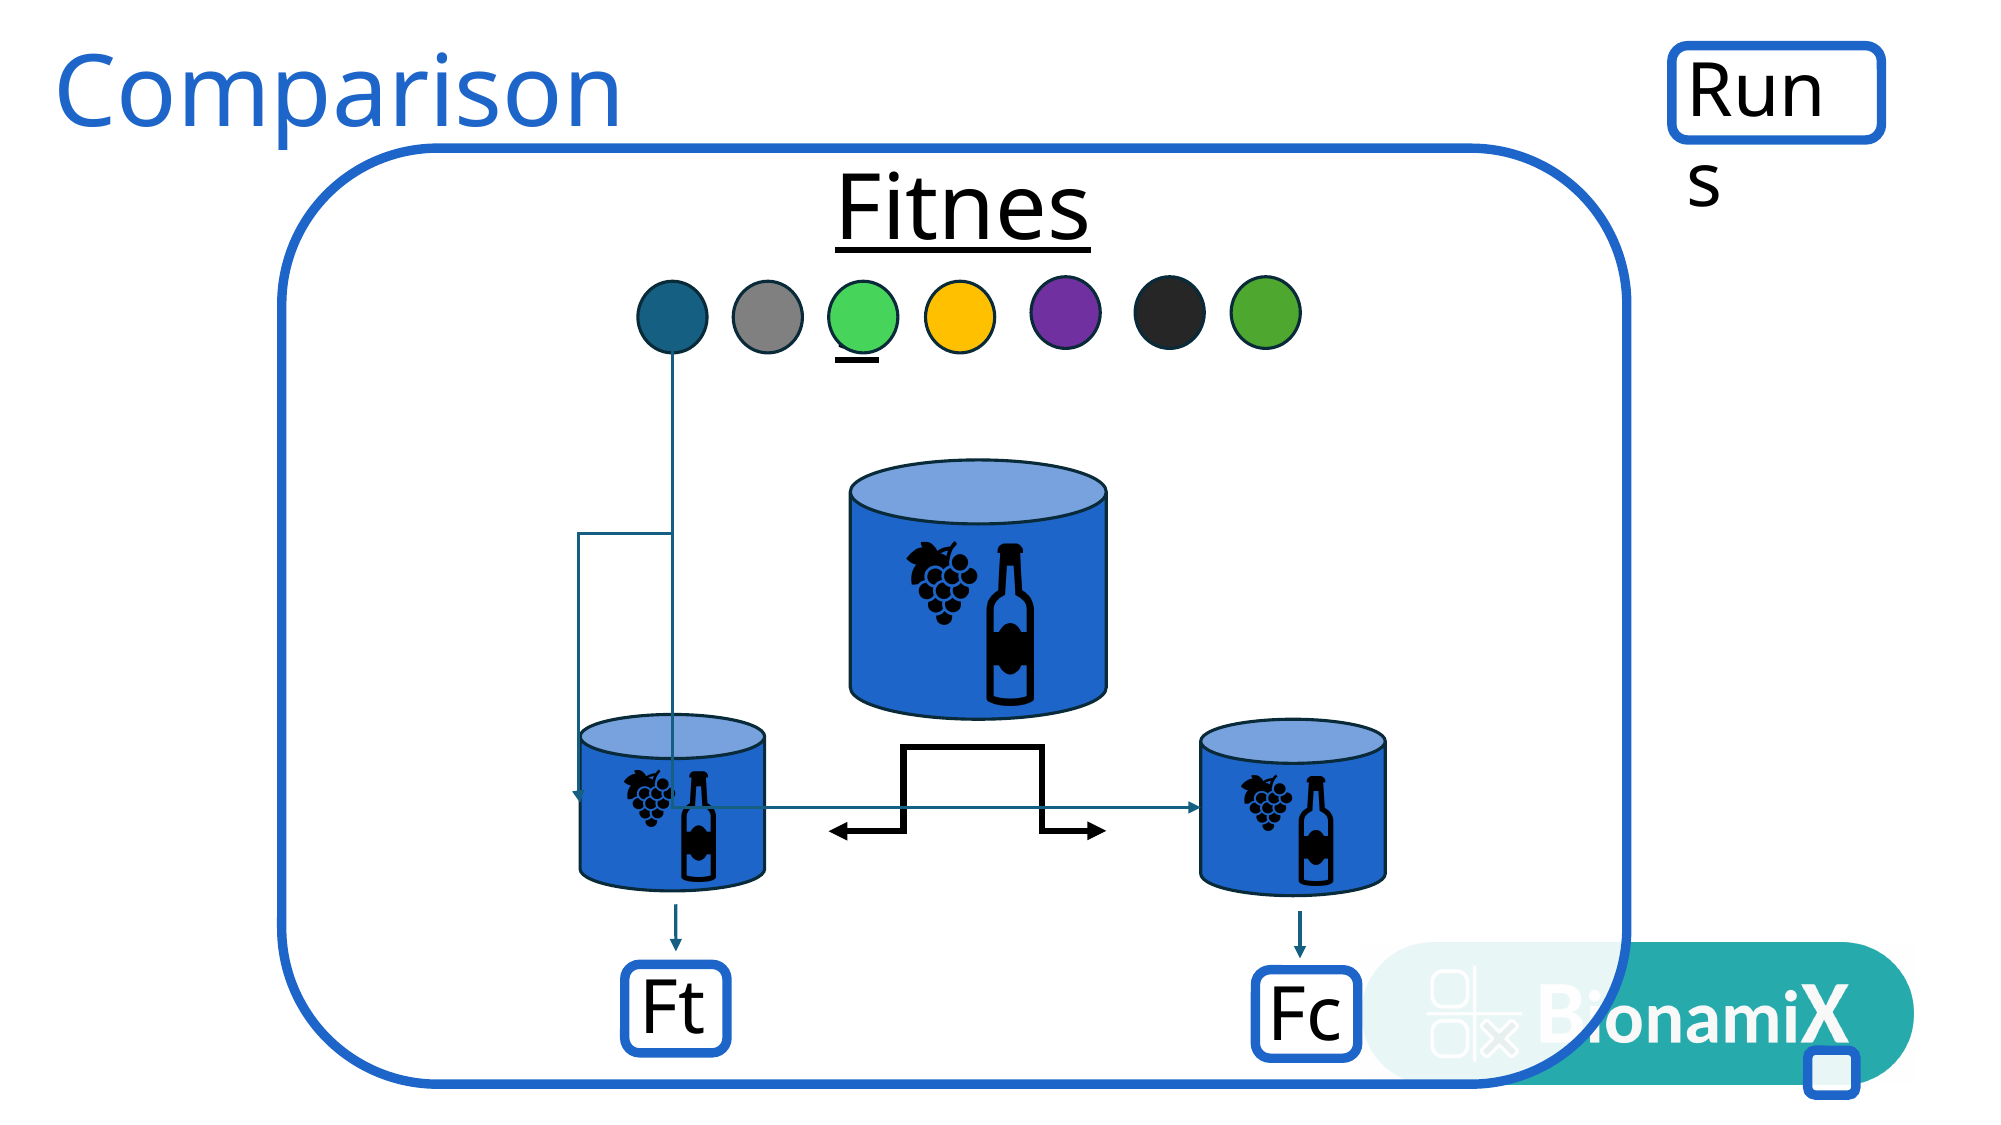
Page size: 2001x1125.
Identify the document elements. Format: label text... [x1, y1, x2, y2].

text_box [1229, 275, 1302, 350]
text_box [731, 279, 799, 355]
slide_number 49 [1412, 1085, 1863, 1103]
text_box [1167, 275, 1206, 350]
text_box Runs [1671, 34, 1870, 229]
text_box Fitness [820, 140, 1137, 225]
text_box [1870, 44, 1884, 141]
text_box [579, 713, 766, 892]
picture [1361, 941, 1914, 1085]
text_box Ft [624, 951, 741, 1057]
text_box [799, 225, 1167, 847]
text_box [636, 279, 709, 355]
text_box [280, 146, 1629, 1086]
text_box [1200, 718, 1386, 897]
text_box Fc [1253, 958, 1361, 1064]
title Comparison [13, 0, 666, 157]
